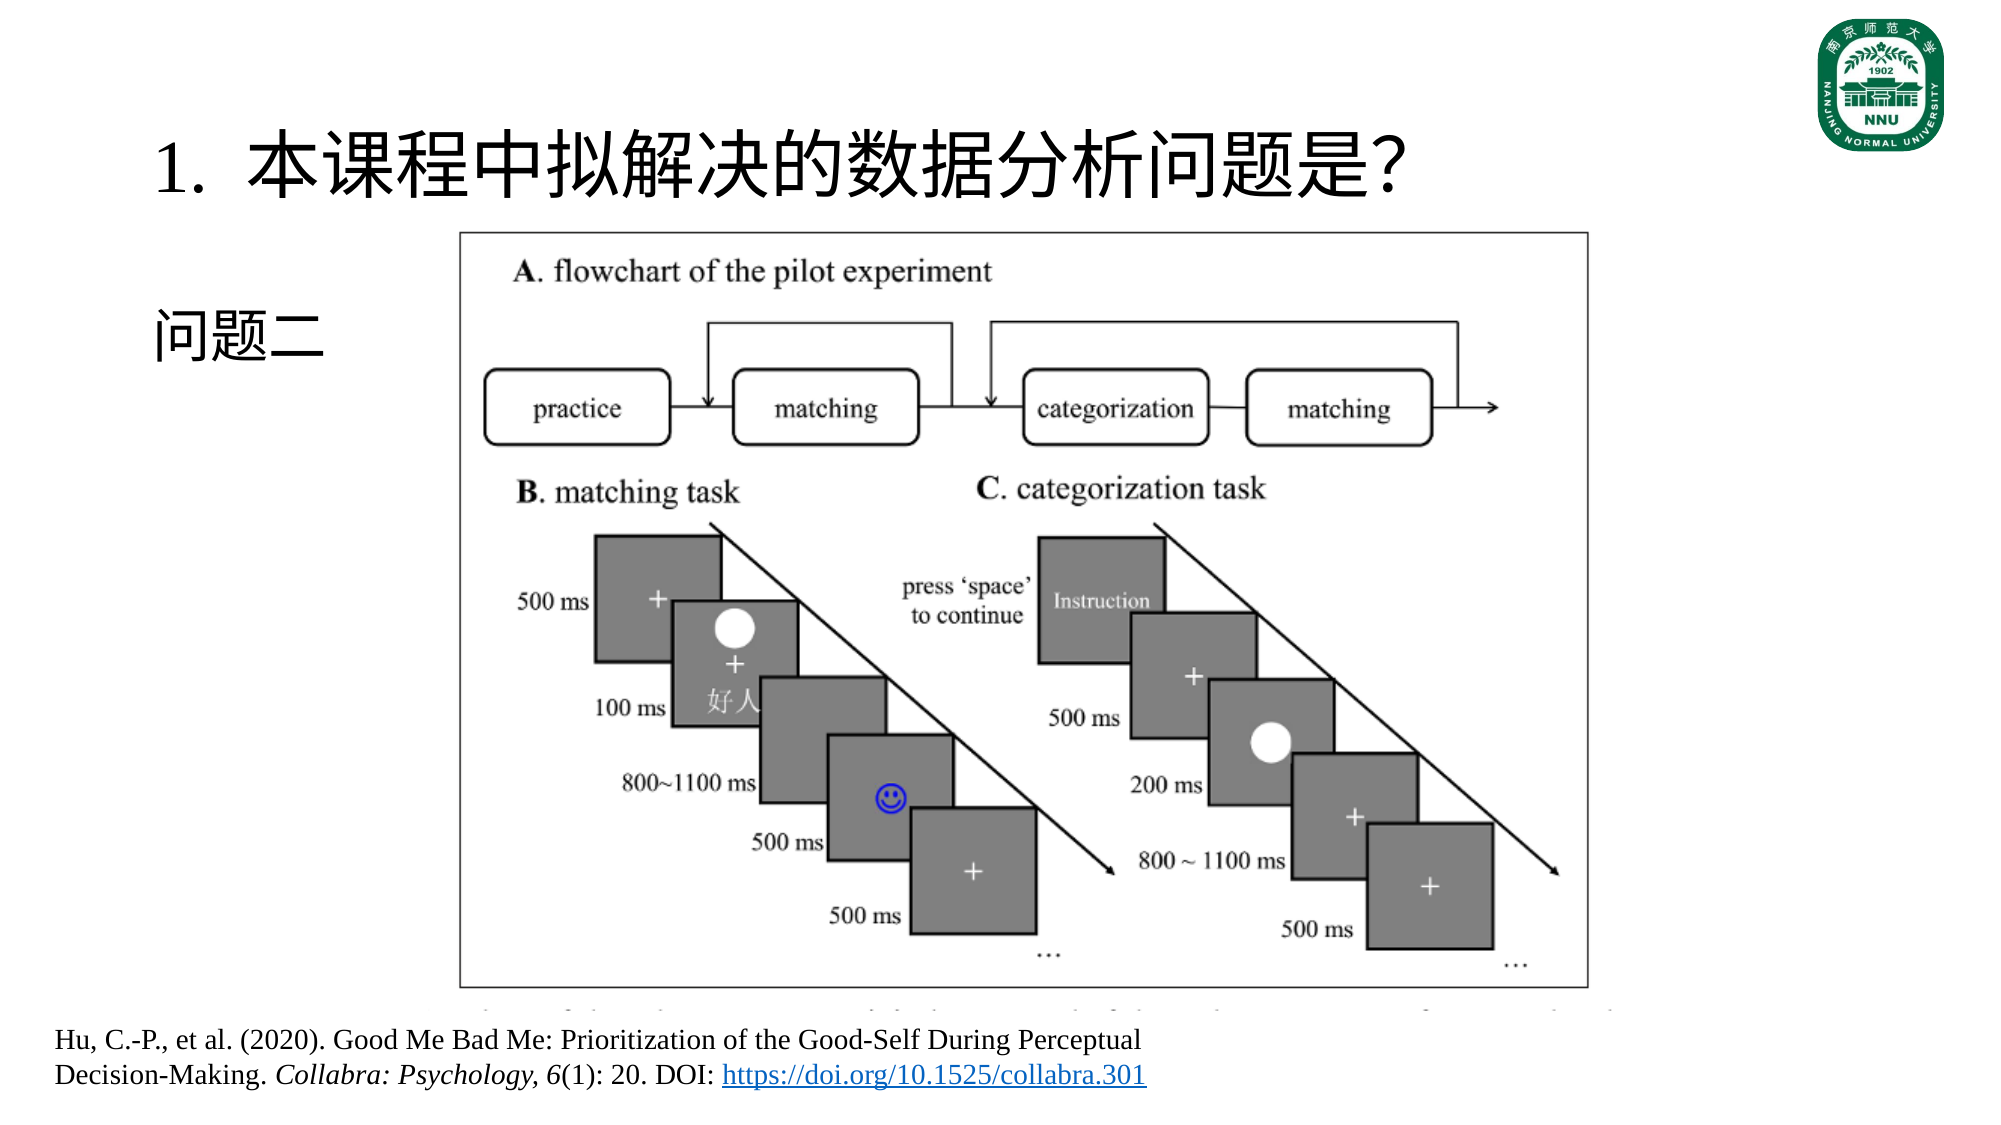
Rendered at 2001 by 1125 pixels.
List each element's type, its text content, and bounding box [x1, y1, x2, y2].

picture [428, 199, 1622, 1011]
picture [1817, 18, 1944, 152]
text_box Hu, C.-P., et al. (2020). Good Me Bad Me: Prioritization of the Good-Self During Perceptual Decision-Making. Collabra: Psychology, 6(1): 20. DOI: https://doi.org/10.1525/collabra.301 [39, 1013, 1256, 1098]
title 1. 本课程中拟解决的数据分析问题是？ [137, 59, 1863, 278]
list 问题二 [137, 299, 794, 1013]
